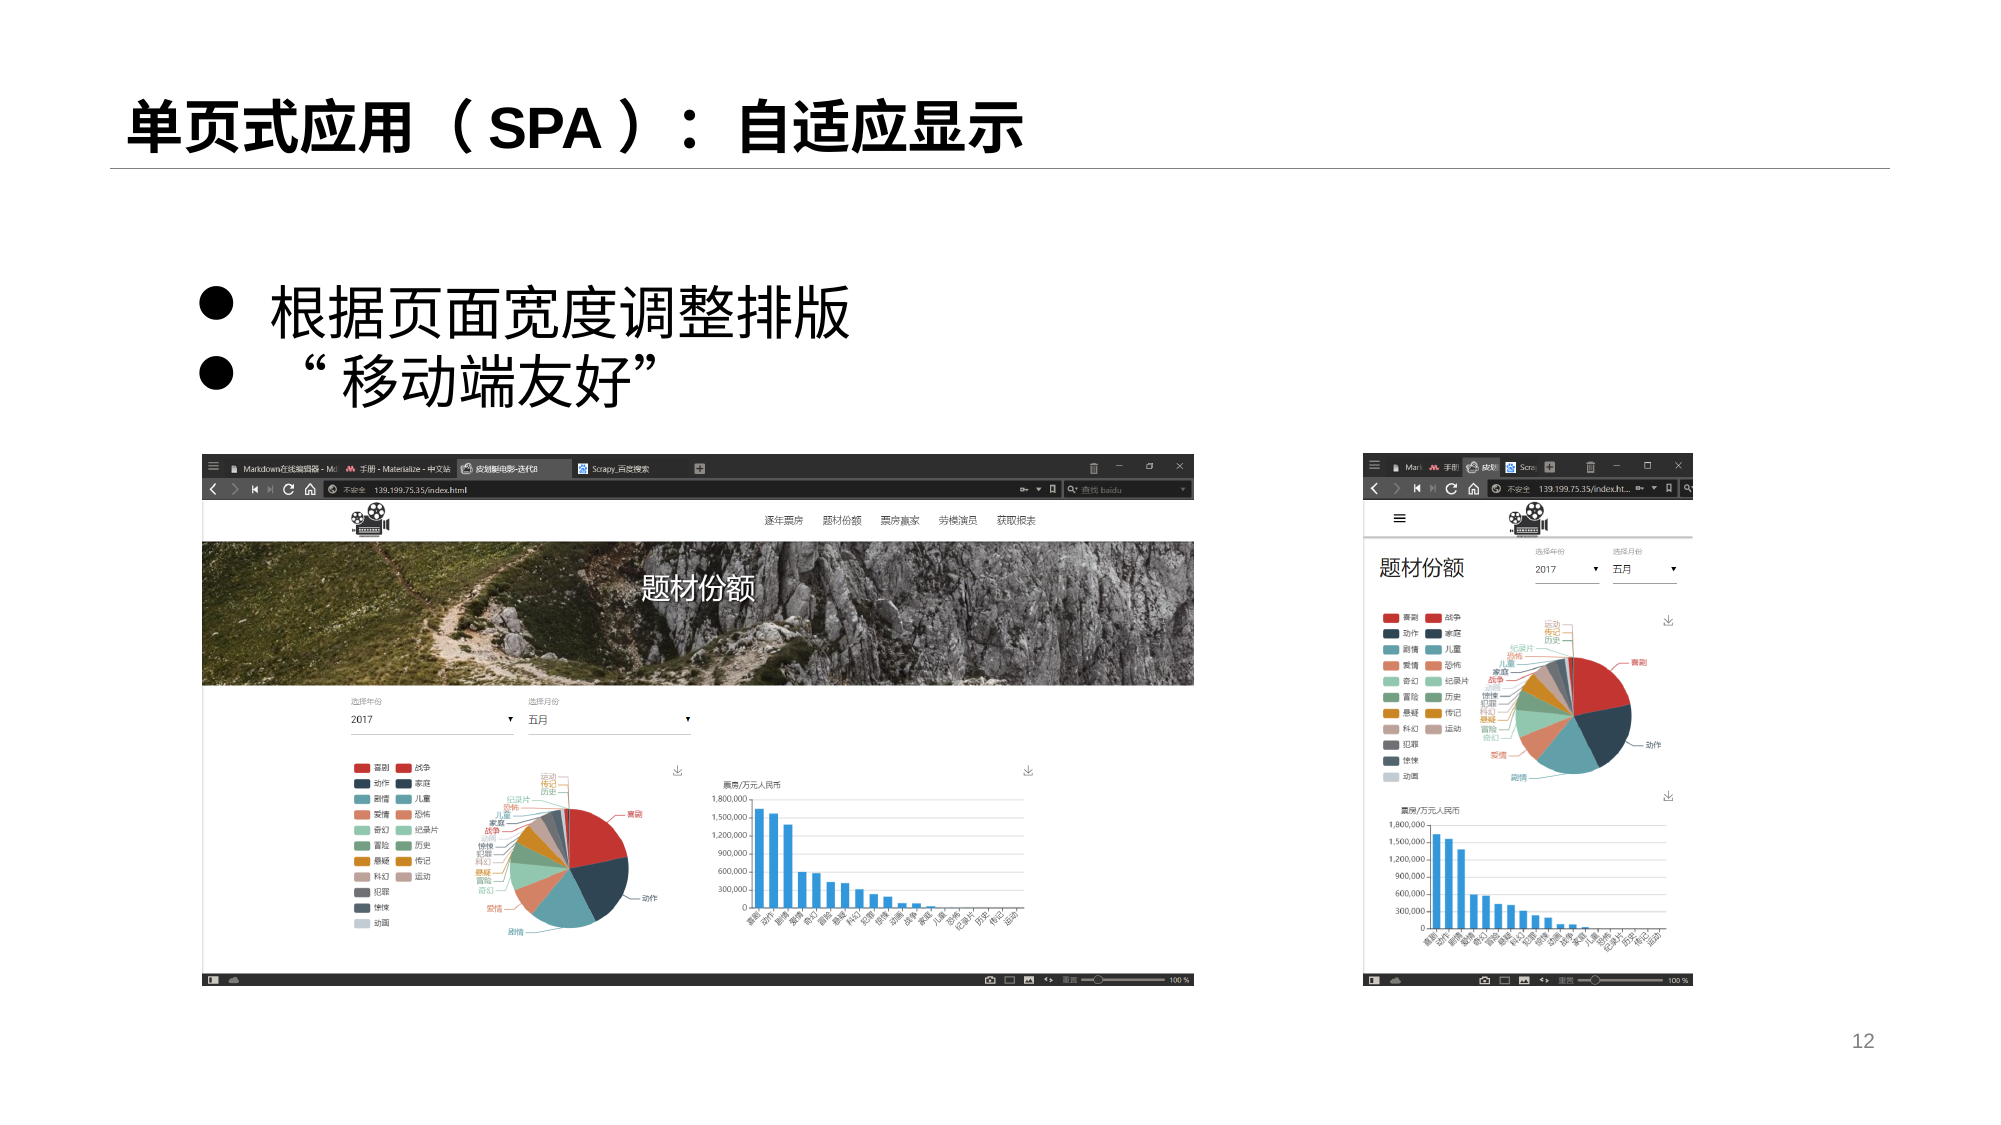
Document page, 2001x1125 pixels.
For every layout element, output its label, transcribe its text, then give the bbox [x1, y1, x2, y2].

picture [1363, 453, 1694, 986]
slide_number 12 [1412, 1022, 1890, 1057]
title 单页式应用（SPA）：自适应显示 [109, 0, 1890, 169]
text_box 根据页面宽度调整排版 “移动端友好” [179, 268, 868, 424]
picture [202, 454, 1194, 986]
